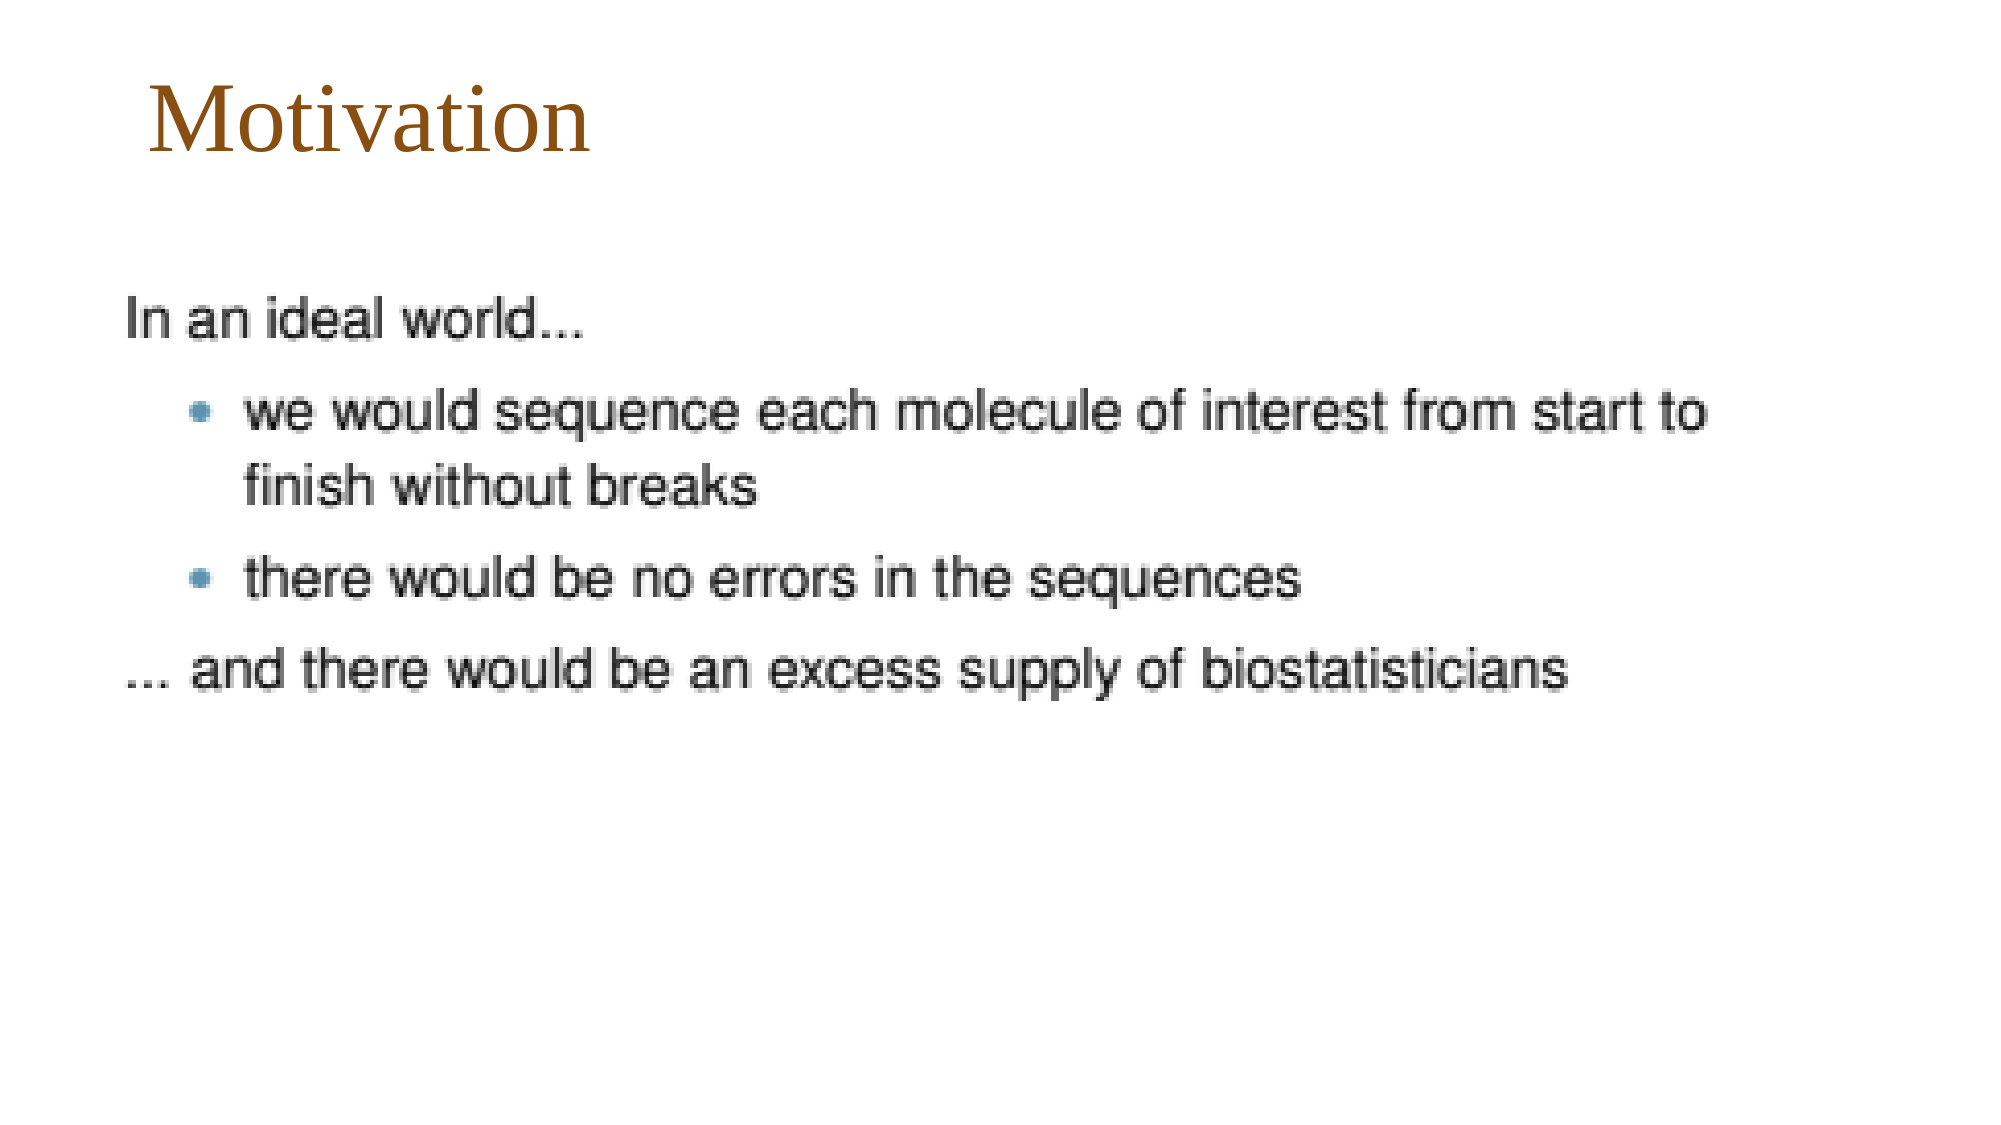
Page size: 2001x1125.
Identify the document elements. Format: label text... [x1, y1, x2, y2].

title Motivation [147, 31, 1861, 207]
picture [0, 251, 1934, 852]
